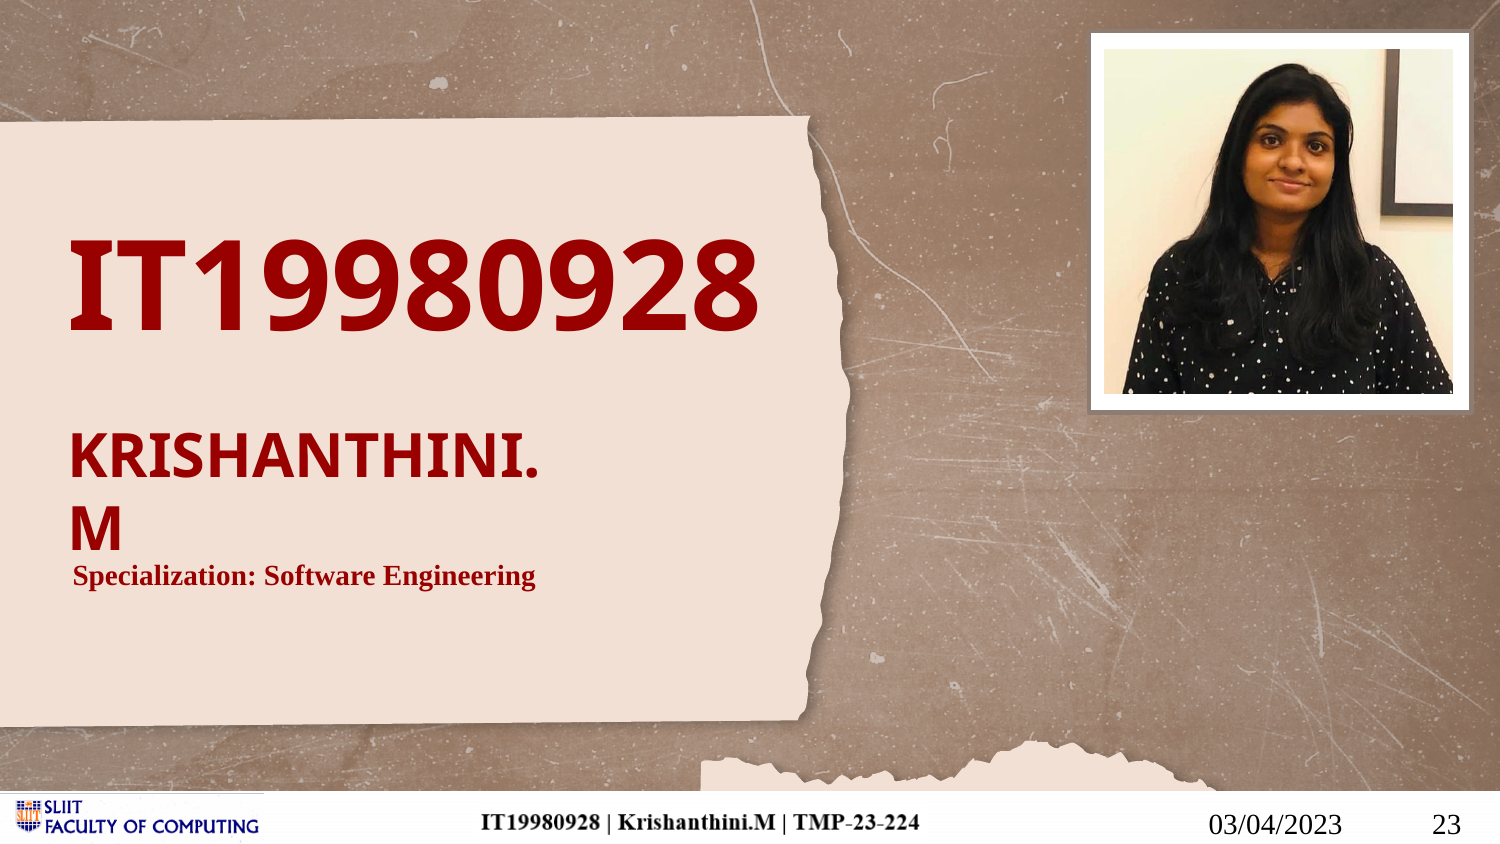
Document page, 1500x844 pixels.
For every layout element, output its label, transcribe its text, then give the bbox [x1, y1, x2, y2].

text_box KRISHANTHINI.M [52, 400, 577, 580]
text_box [1088, 30, 1472, 413]
text_box Specialization: Software Engineering​ [57, 548, 594, 599]
picture [0, 0, 1500, 844]
title IT19980928 [52, 190, 790, 464]
